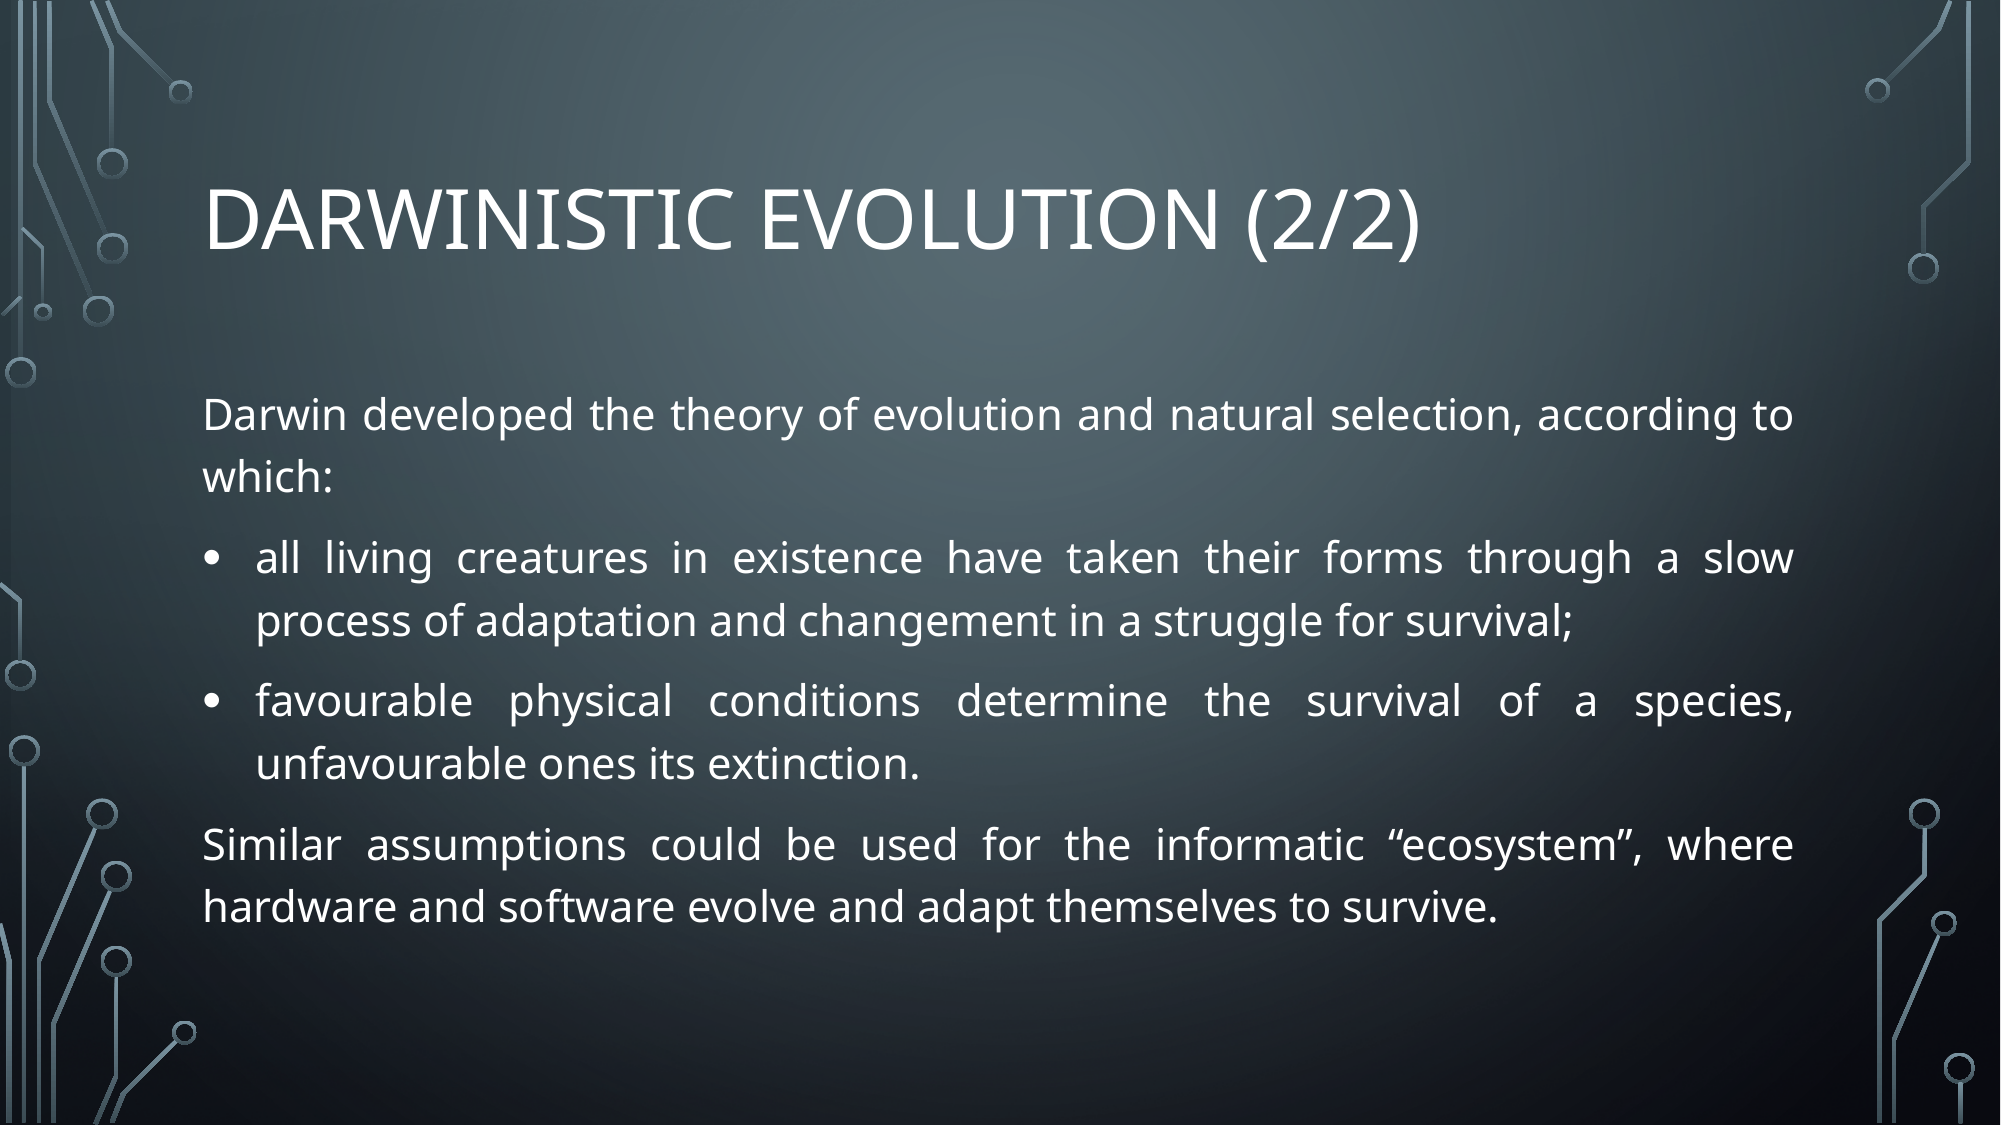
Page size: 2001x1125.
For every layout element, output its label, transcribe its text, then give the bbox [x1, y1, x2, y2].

title Darwinistic evolution (2/2) [187, 101, 1813, 344]
list Darwin developed the theory of evolution and natural selection, according to which: all living creatures in existence have taken their forms through a slow process of adaptation and changement in a struggle for survival; favourable physical conditions determine the survival of a species, unfavourable ones its extinction. Similar assumptions could be used for the informatic “ecosystem”, where hardware and software evolve and adapt themselves to survive. [187, 369, 1813, 950]
